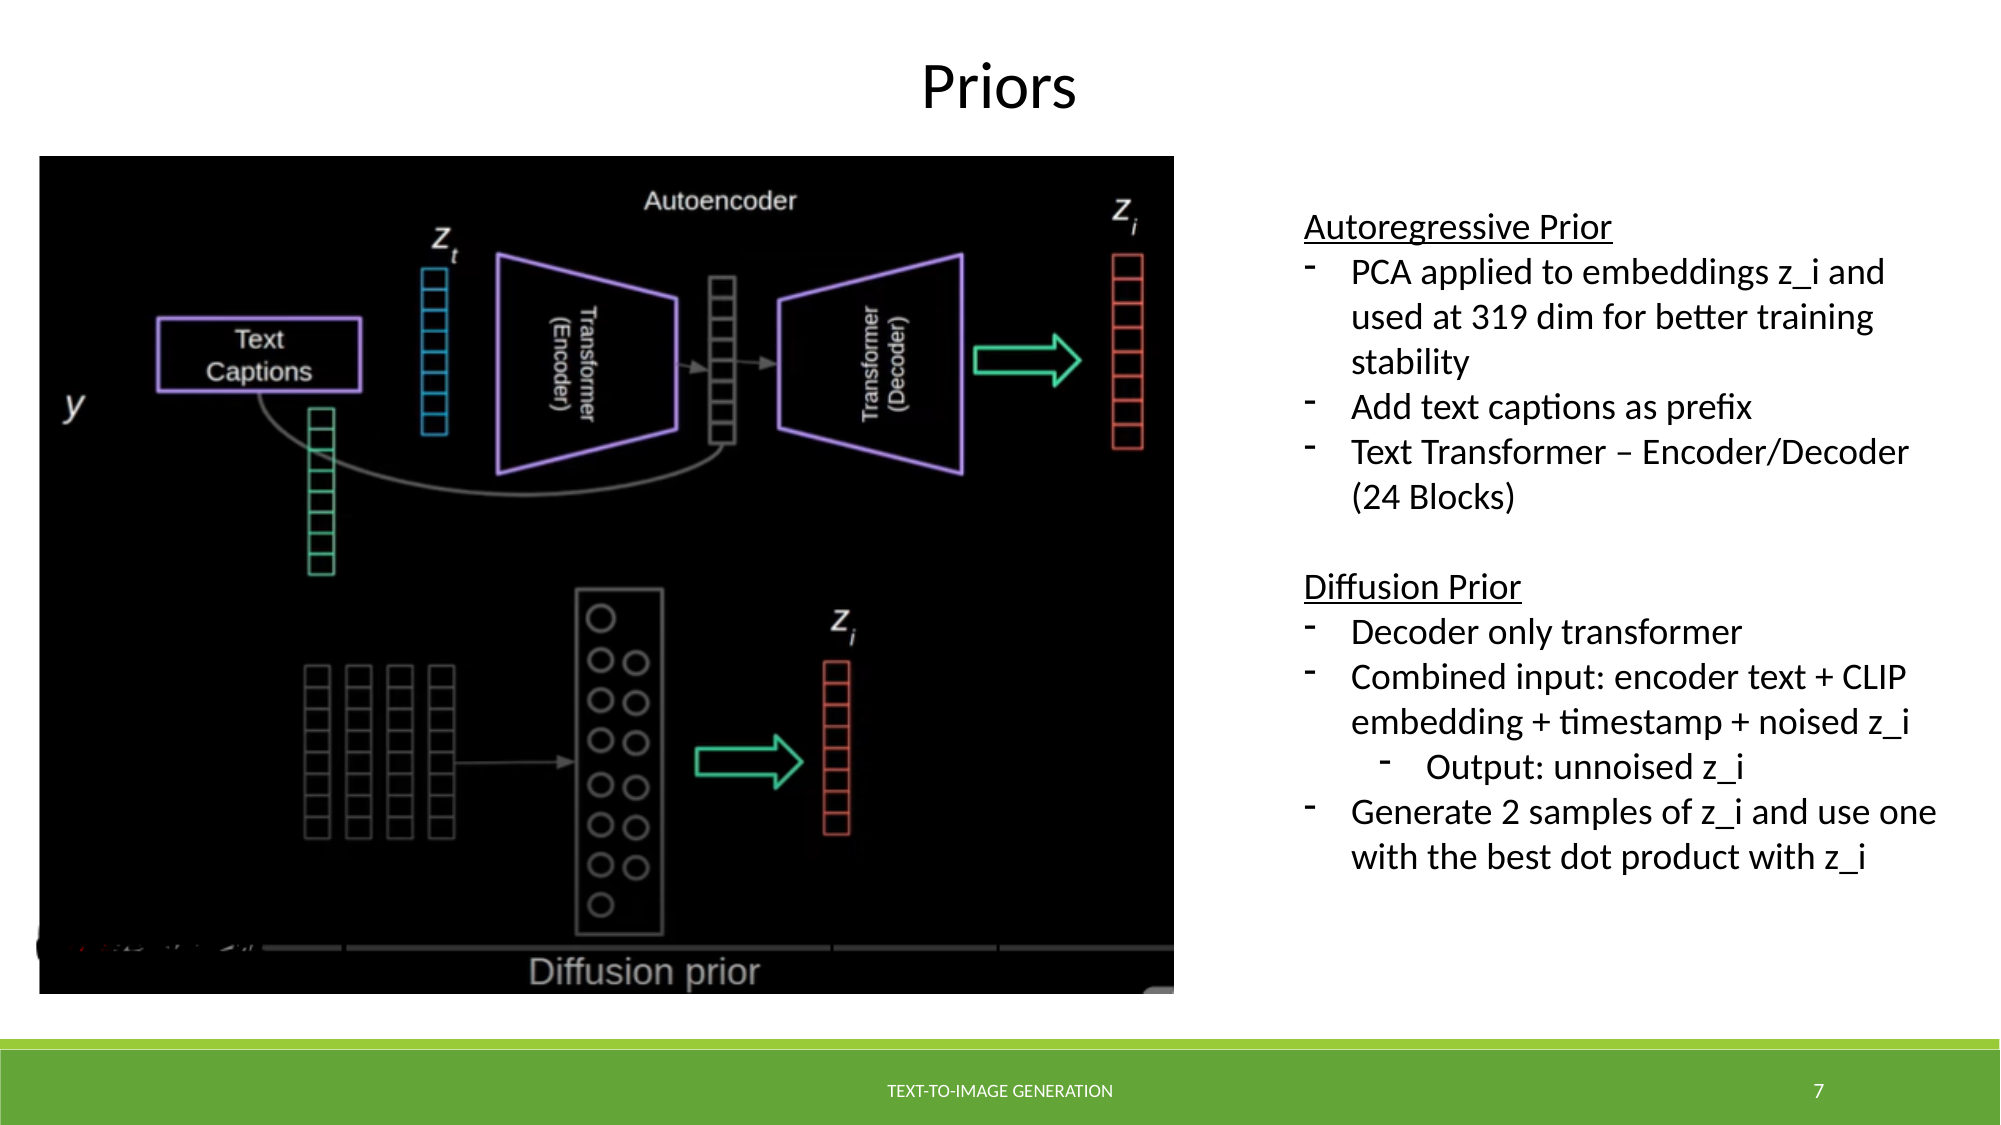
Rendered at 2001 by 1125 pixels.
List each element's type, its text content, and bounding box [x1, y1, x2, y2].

text_box Autoregressive Prior PCA applied to embeddings z_i and used at 319 dim for better training stability Add text captions as prefix Text Transformer – Encoder/Decoder (24 Blocks) Diffusion Prior Decoder only transformer Combined input: encoder text + CLIP embedding + timestamp + noised z_i Output: unnoised z_i Generate 2 samples of z_i and use one with the best dot product with z_i [1289, 194, 1965, 975]
picture [35, 155, 1174, 995]
footer text-to-image generation [604, 1059, 1396, 1120]
text_box Priors [64, 34, 1936, 130]
slide_number 7 [1624, 1059, 1840, 1120]
